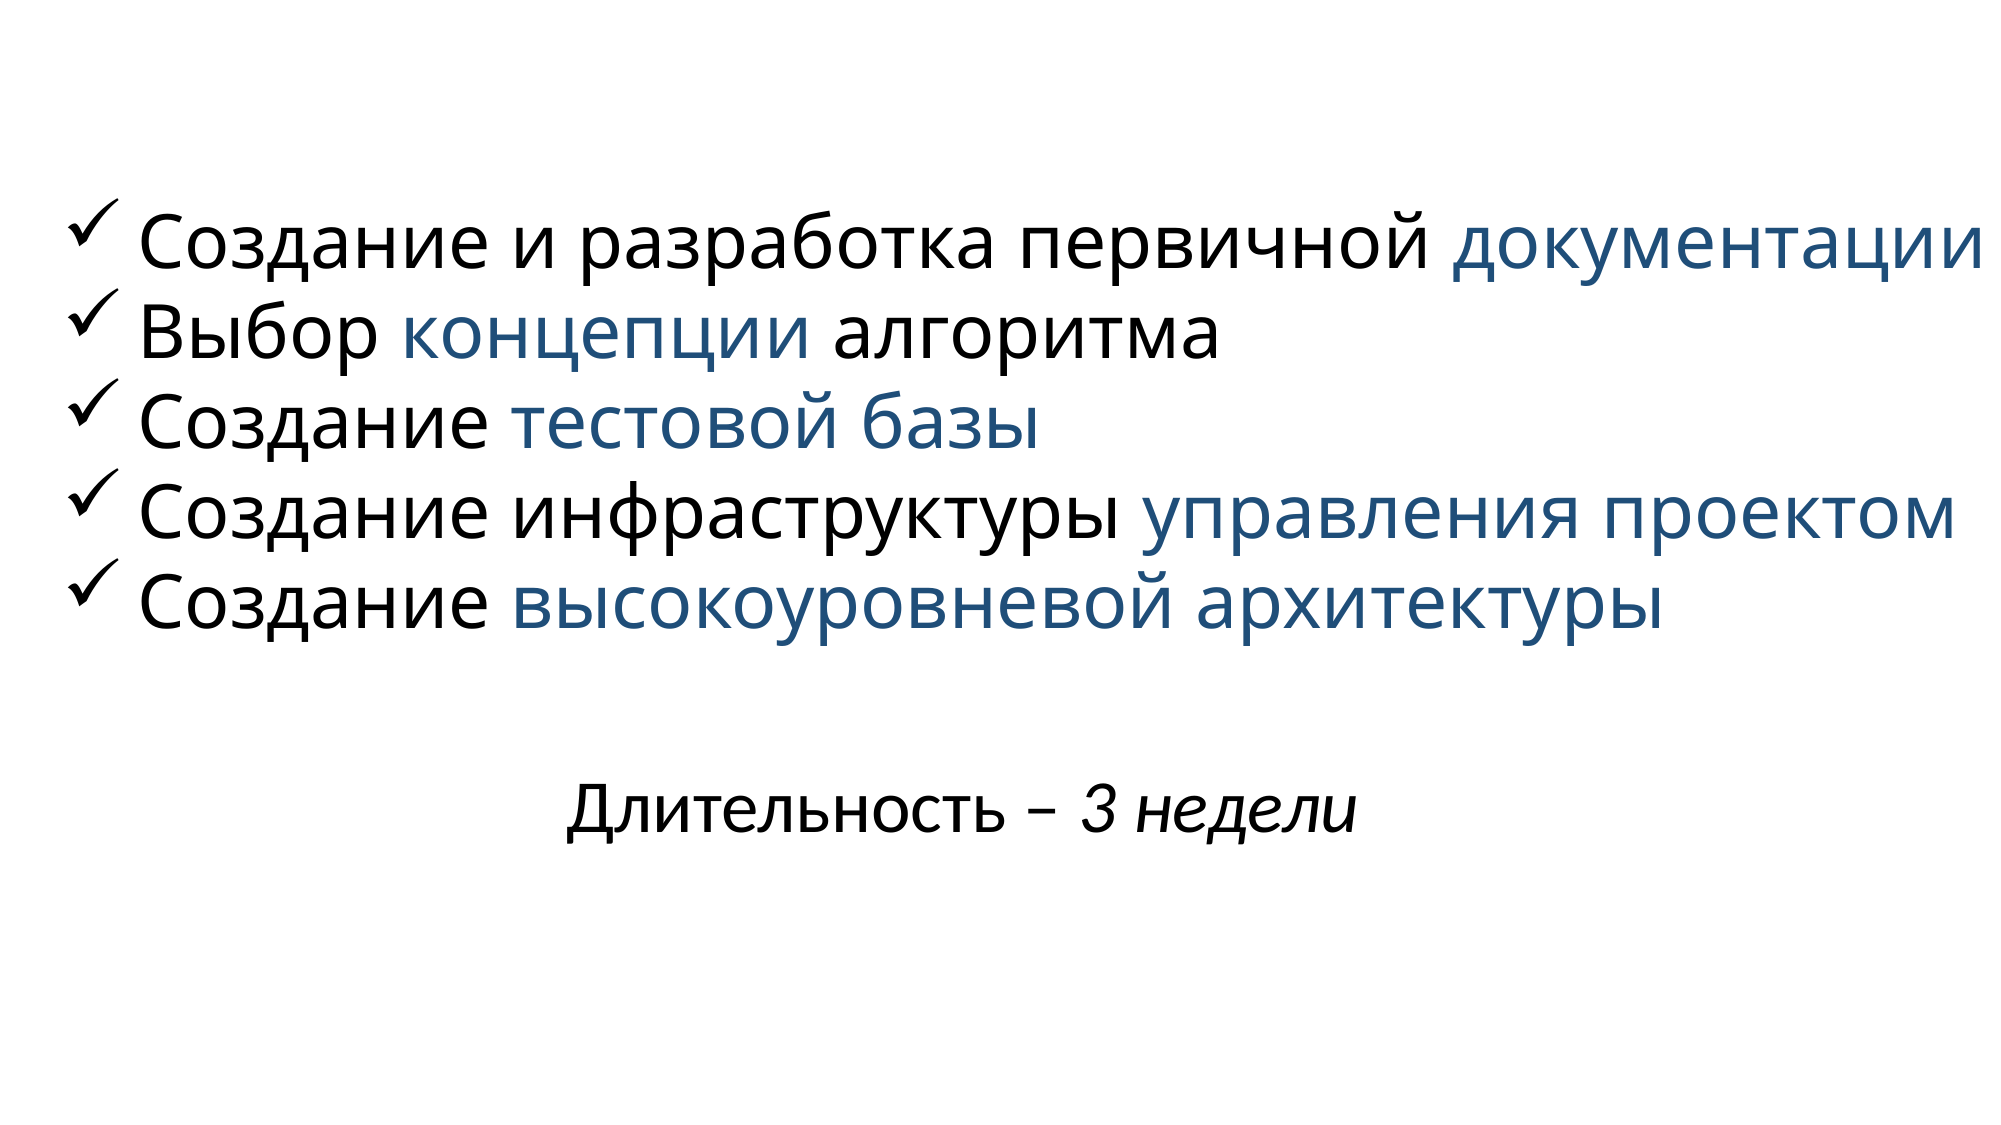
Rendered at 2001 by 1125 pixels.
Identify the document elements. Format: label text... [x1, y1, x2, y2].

text_box Длительность – 3 недели [551, 749, 1374, 855]
text_box Создание и разработка первичной документации Выбор концепции алгоритма Создание тестовой базы Создание инфраструктуры управления проектом Создание высокоуровневой архитектуры [47, 186, 2000, 652]
